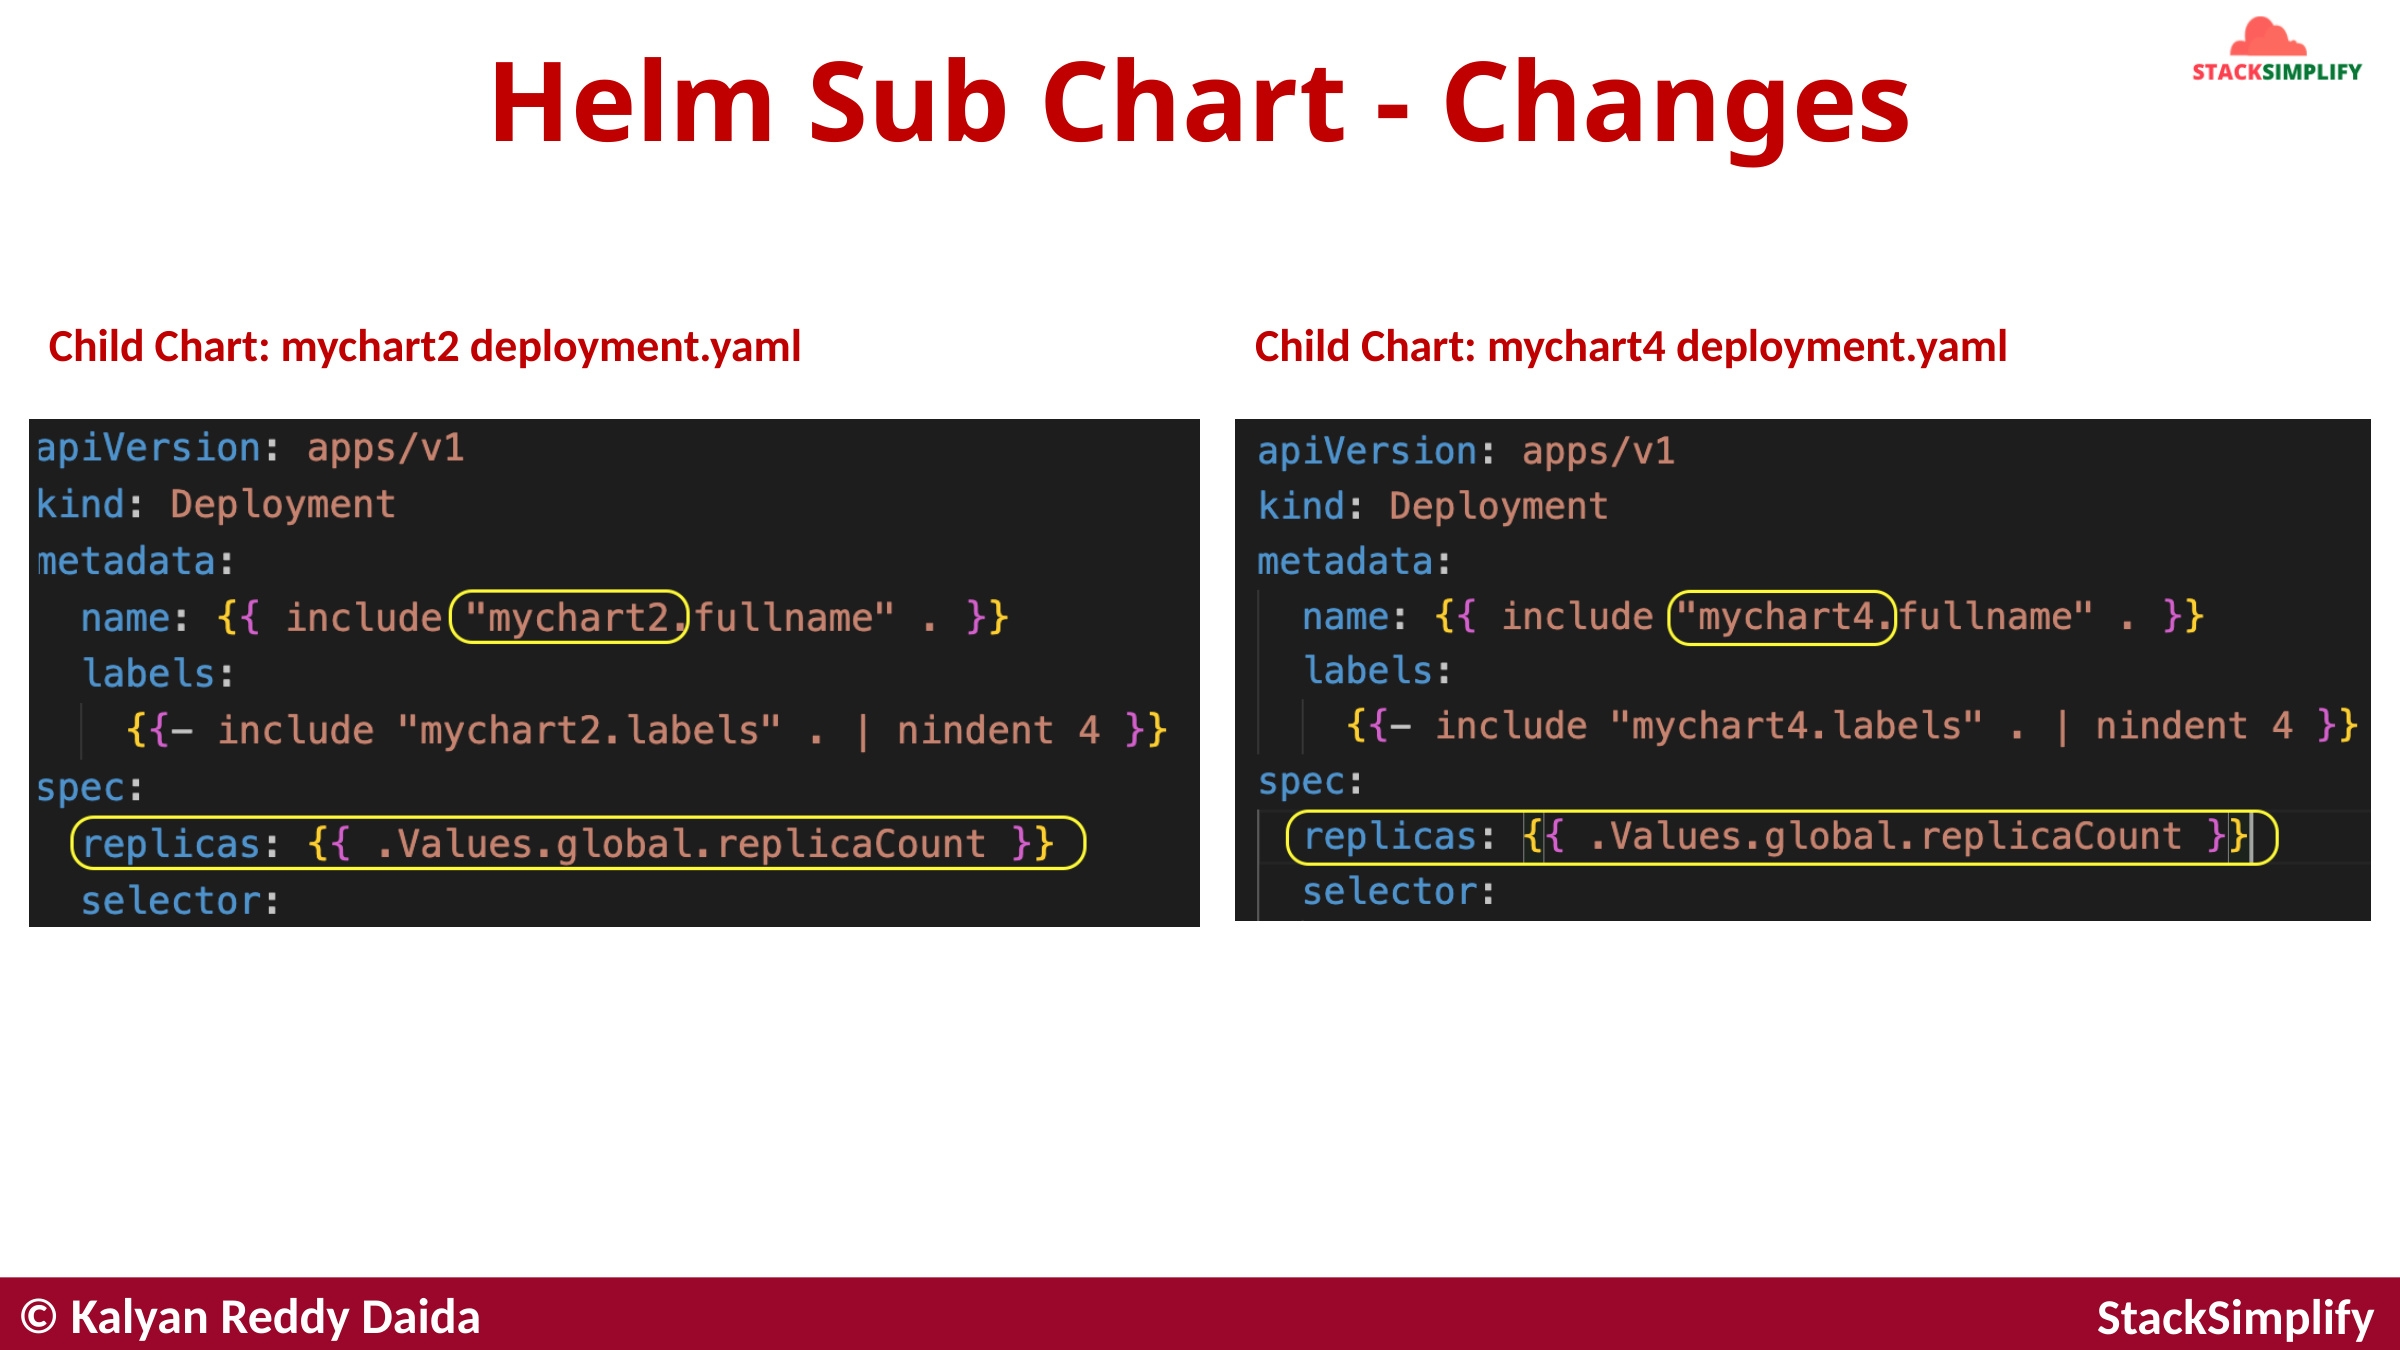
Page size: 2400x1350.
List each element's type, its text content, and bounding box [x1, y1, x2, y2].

text_box Child Chart: mychart2 deployment.yaml [34, 308, 818, 378]
picture [1235, 419, 2371, 921]
footer © Kalyan Reddy Daida [0, 1278, 543, 1350]
picture [2235, 10, 2374, 86]
title Helm Sub Chart - Changes [165, 8, 2235, 204]
text_box Child Chart: mychart4 deployment.yaml [1240, 308, 2024, 378]
picture [29, 419, 1201, 927]
